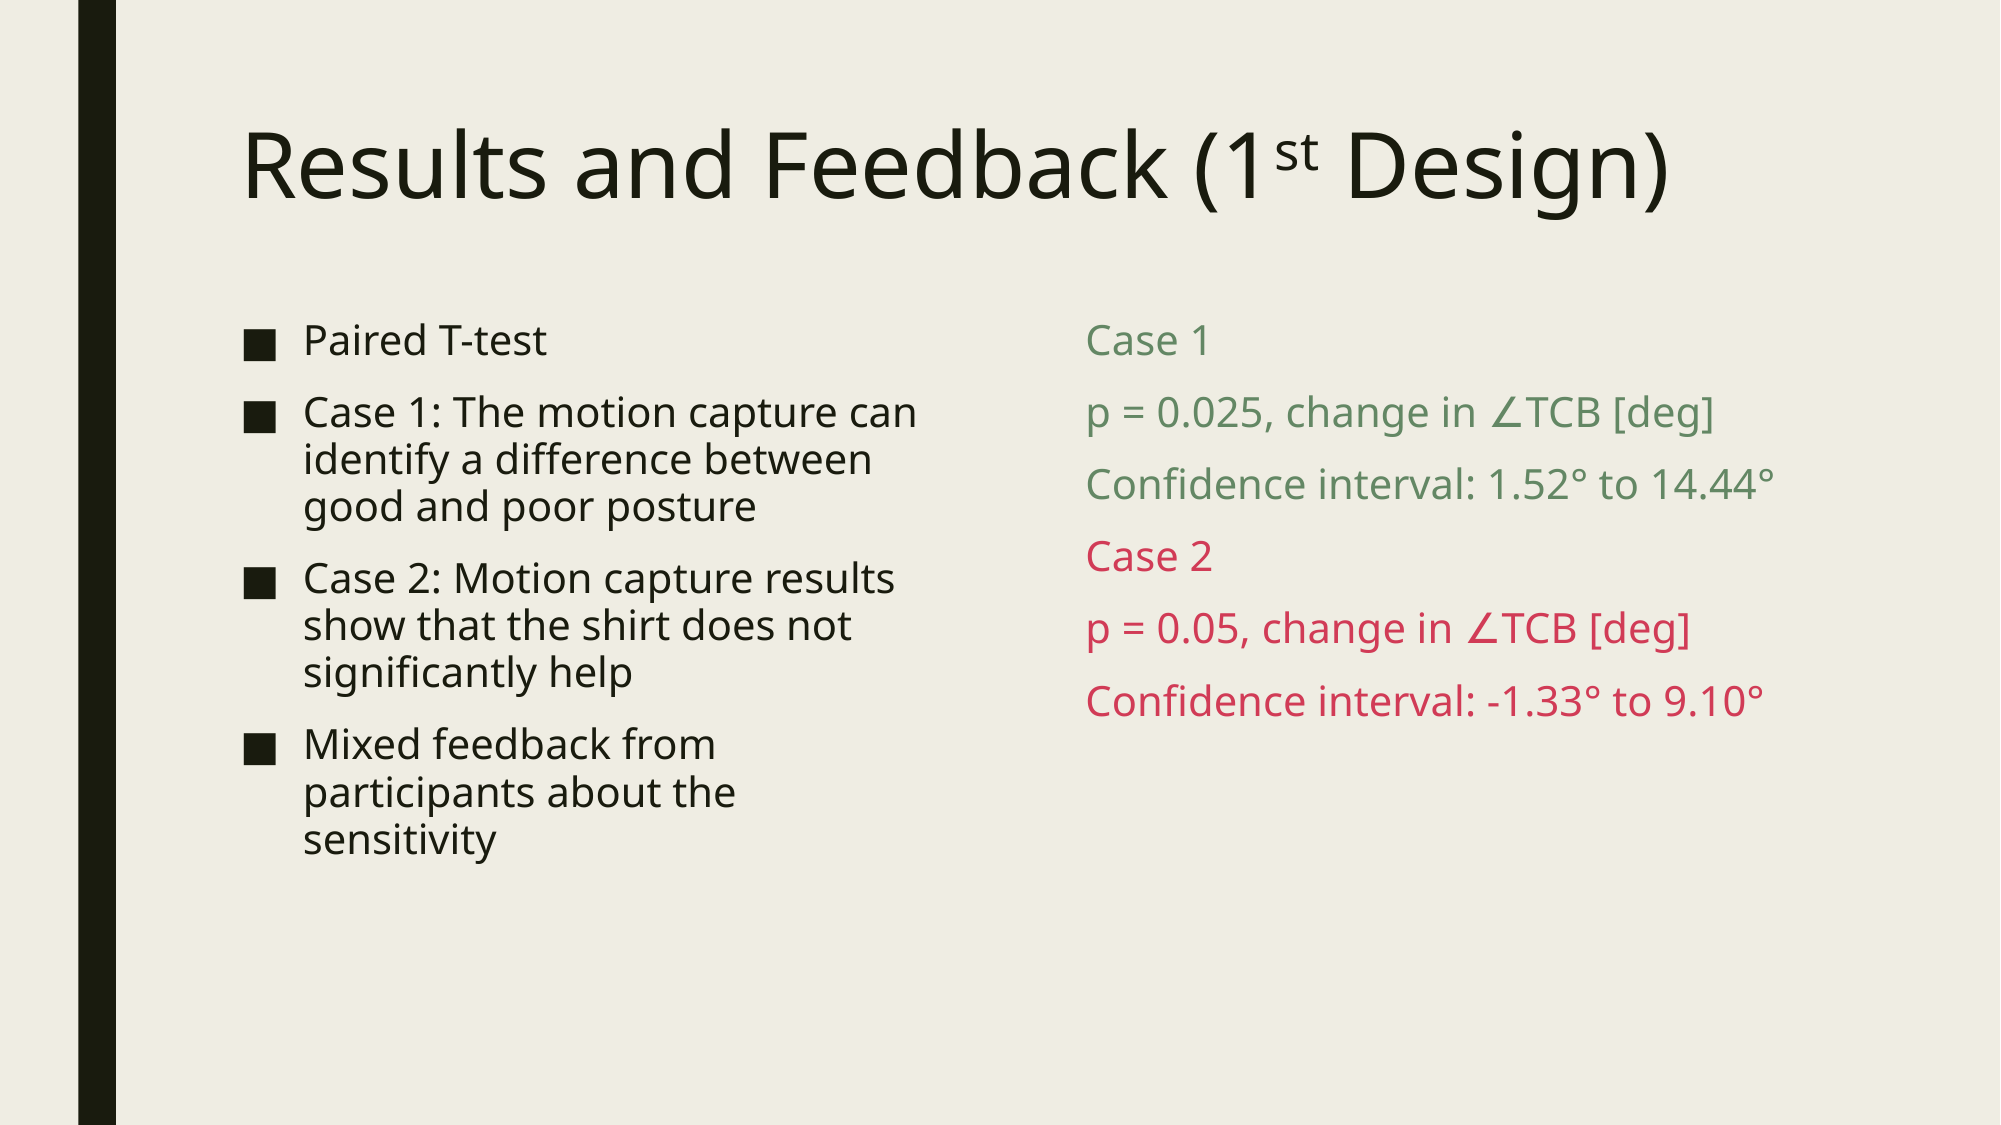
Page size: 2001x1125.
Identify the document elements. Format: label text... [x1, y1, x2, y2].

title Results and Feedback (1st Design) [225, 112, 1800, 357]
list Paired T-test Case 1: The motion capture can identify a difference between good and poor posture Case 2: Motion capture results show that the shirt does not significantly help Mixed feedback from participants about the sensitivity [225, 310, 955, 963]
